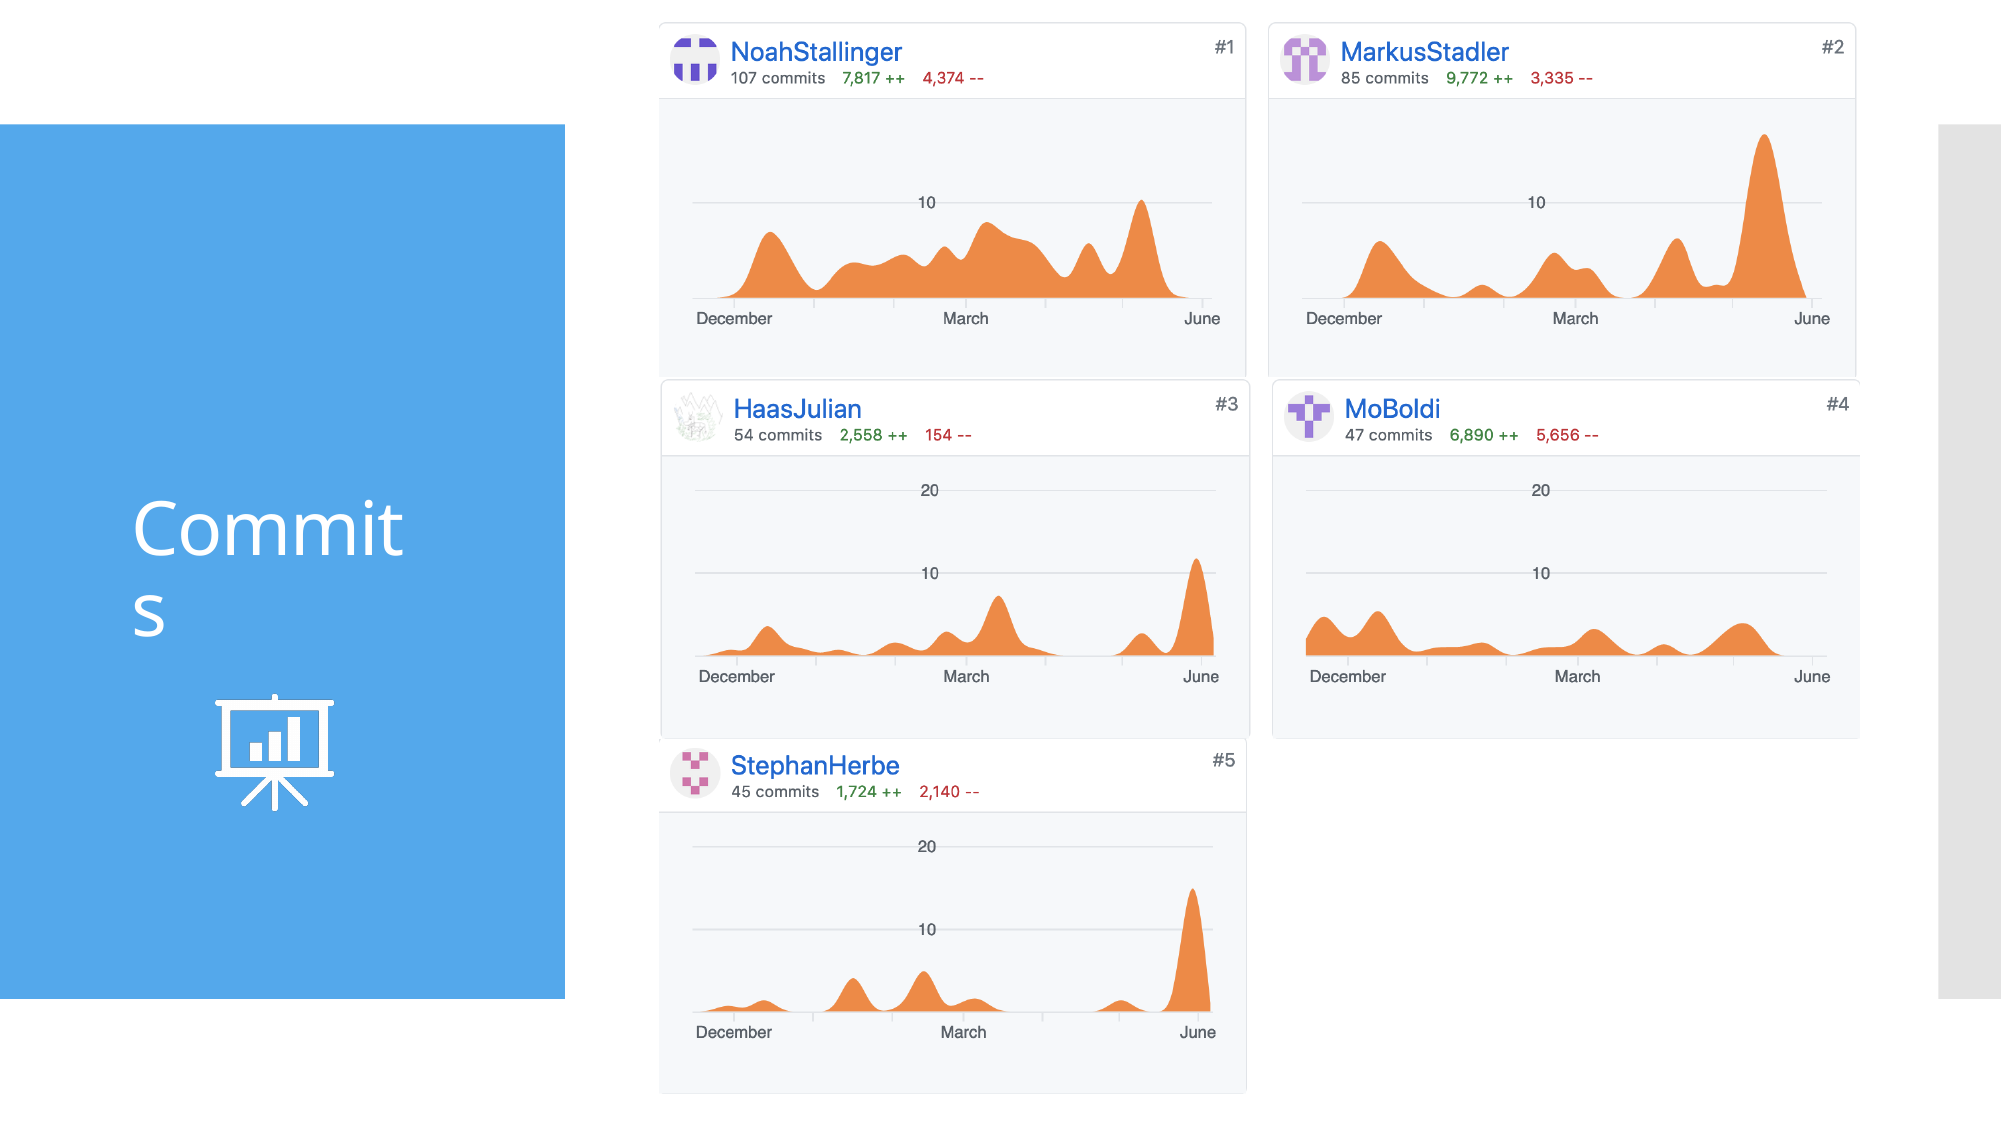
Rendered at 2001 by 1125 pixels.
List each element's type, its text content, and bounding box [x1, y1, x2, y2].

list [658, 22, 1860, 376]
picture [658, 376, 1860, 1095]
title Commits [116, 506, 434, 637]
picture [199, 676, 351, 827]
